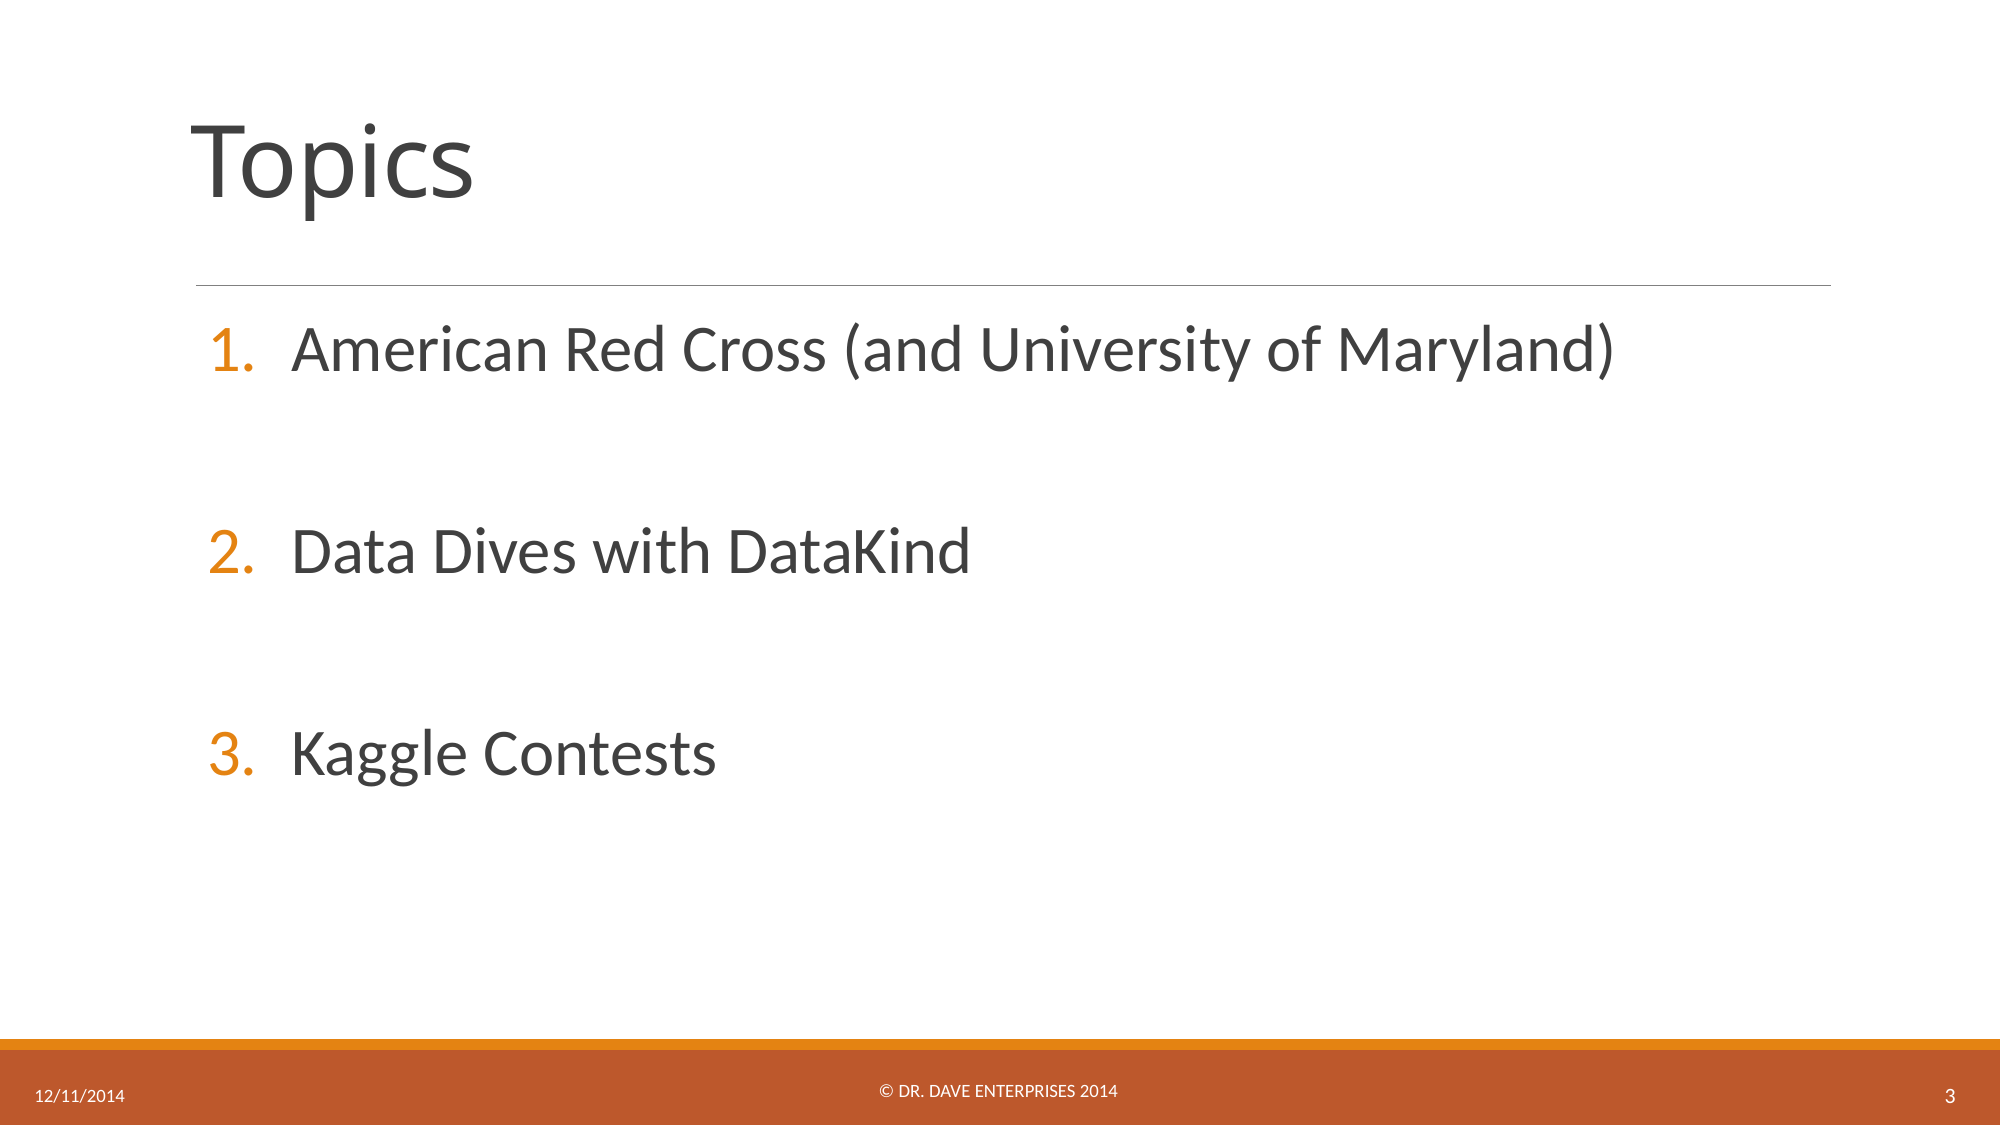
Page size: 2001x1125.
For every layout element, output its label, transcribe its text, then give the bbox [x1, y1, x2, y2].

slide_number 3 [1755, 1065, 1971, 1125]
title Topics [175, 94, 1826, 225]
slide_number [19, 1065, 425, 1125]
footer © Dr. Dave Enterprises 2014 [604, 1059, 1396, 1120]
list American Red Cross (and University of Maryland) Data Dives with DataKind Kaggle Contests [207, 306, 1901, 1090]
